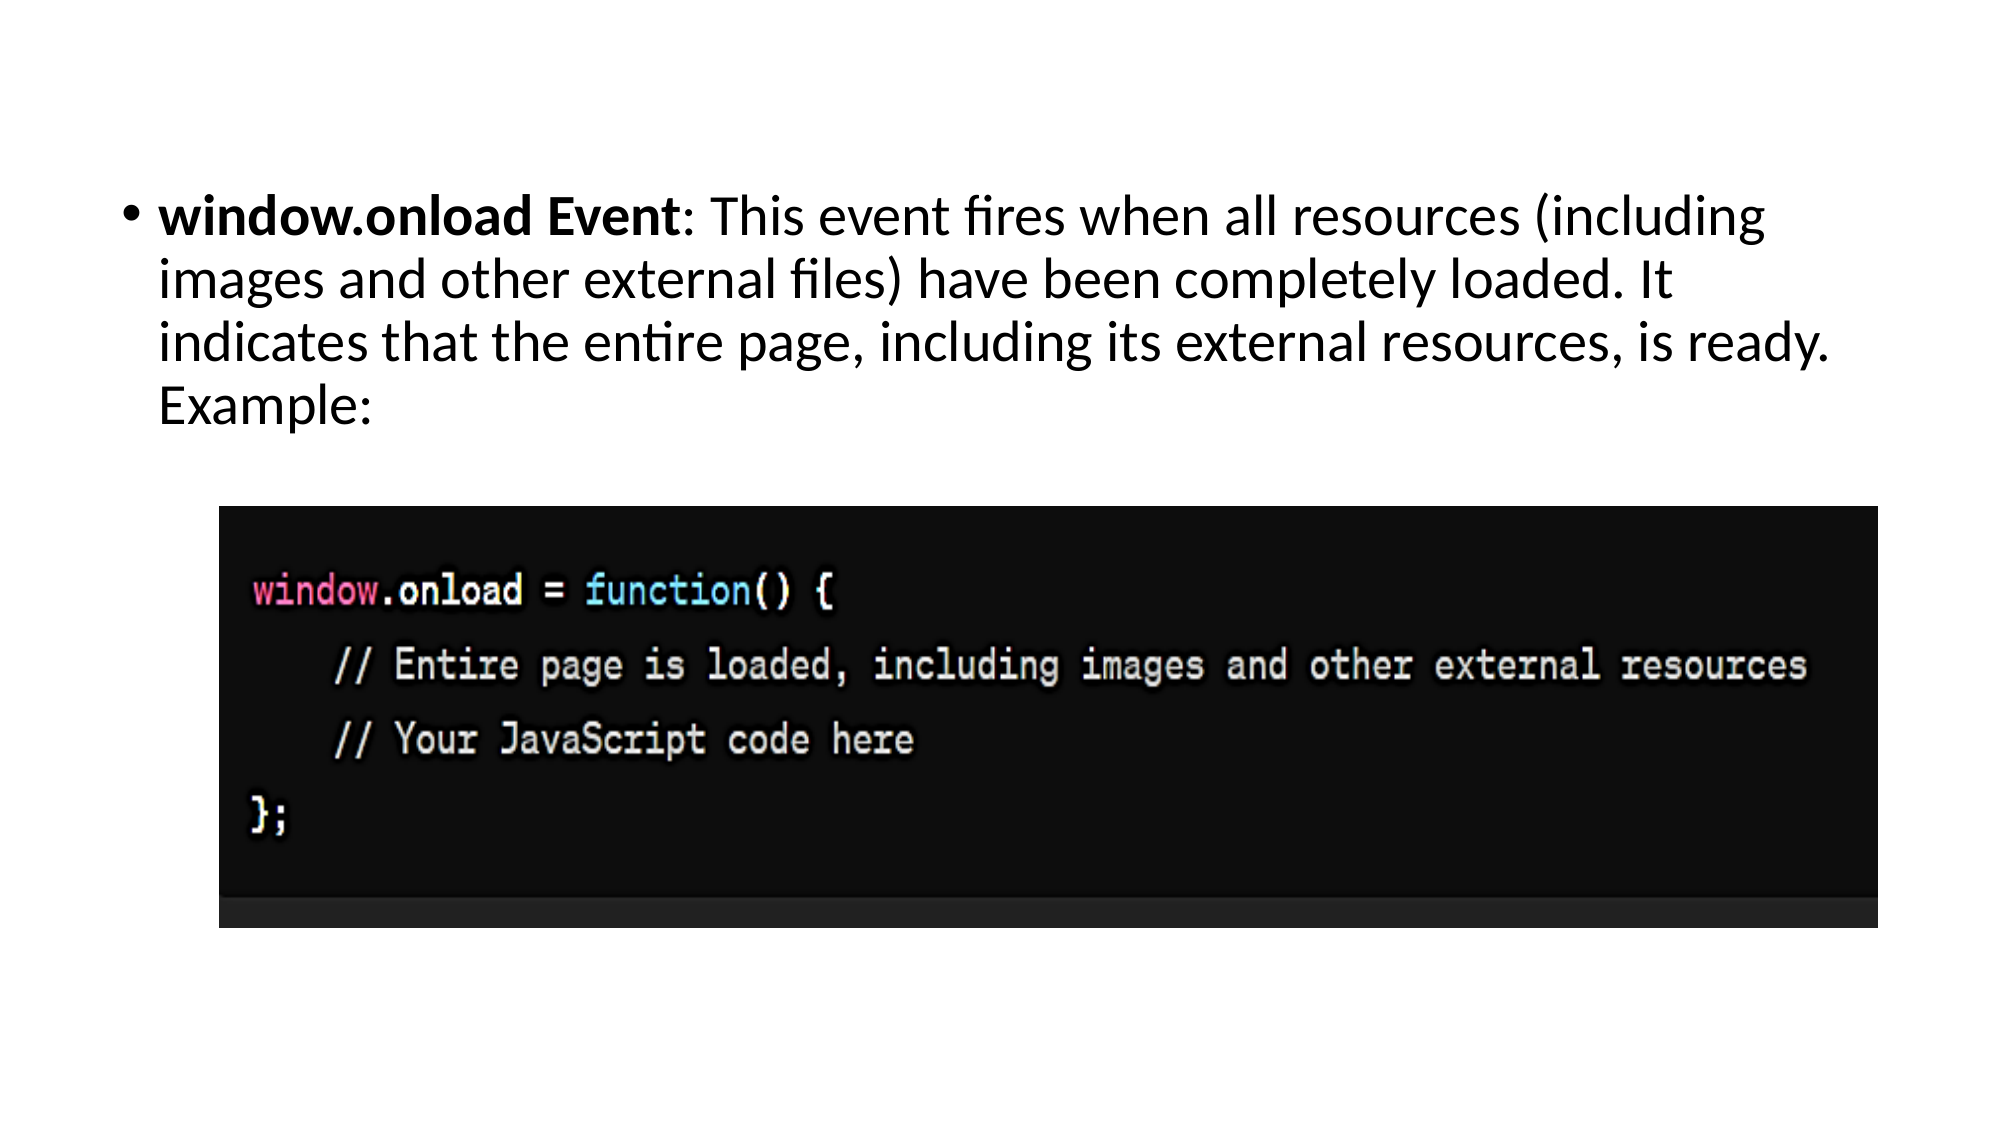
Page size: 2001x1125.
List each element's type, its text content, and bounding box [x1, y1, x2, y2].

picture [219, 506, 1878, 928]
list window.onload Event: This event fires when all resources (including images and other external files) have been completely loaded. It indicates that the entire page, including its external resources, is ready. Example: [106, 177, 1863, 1014]
